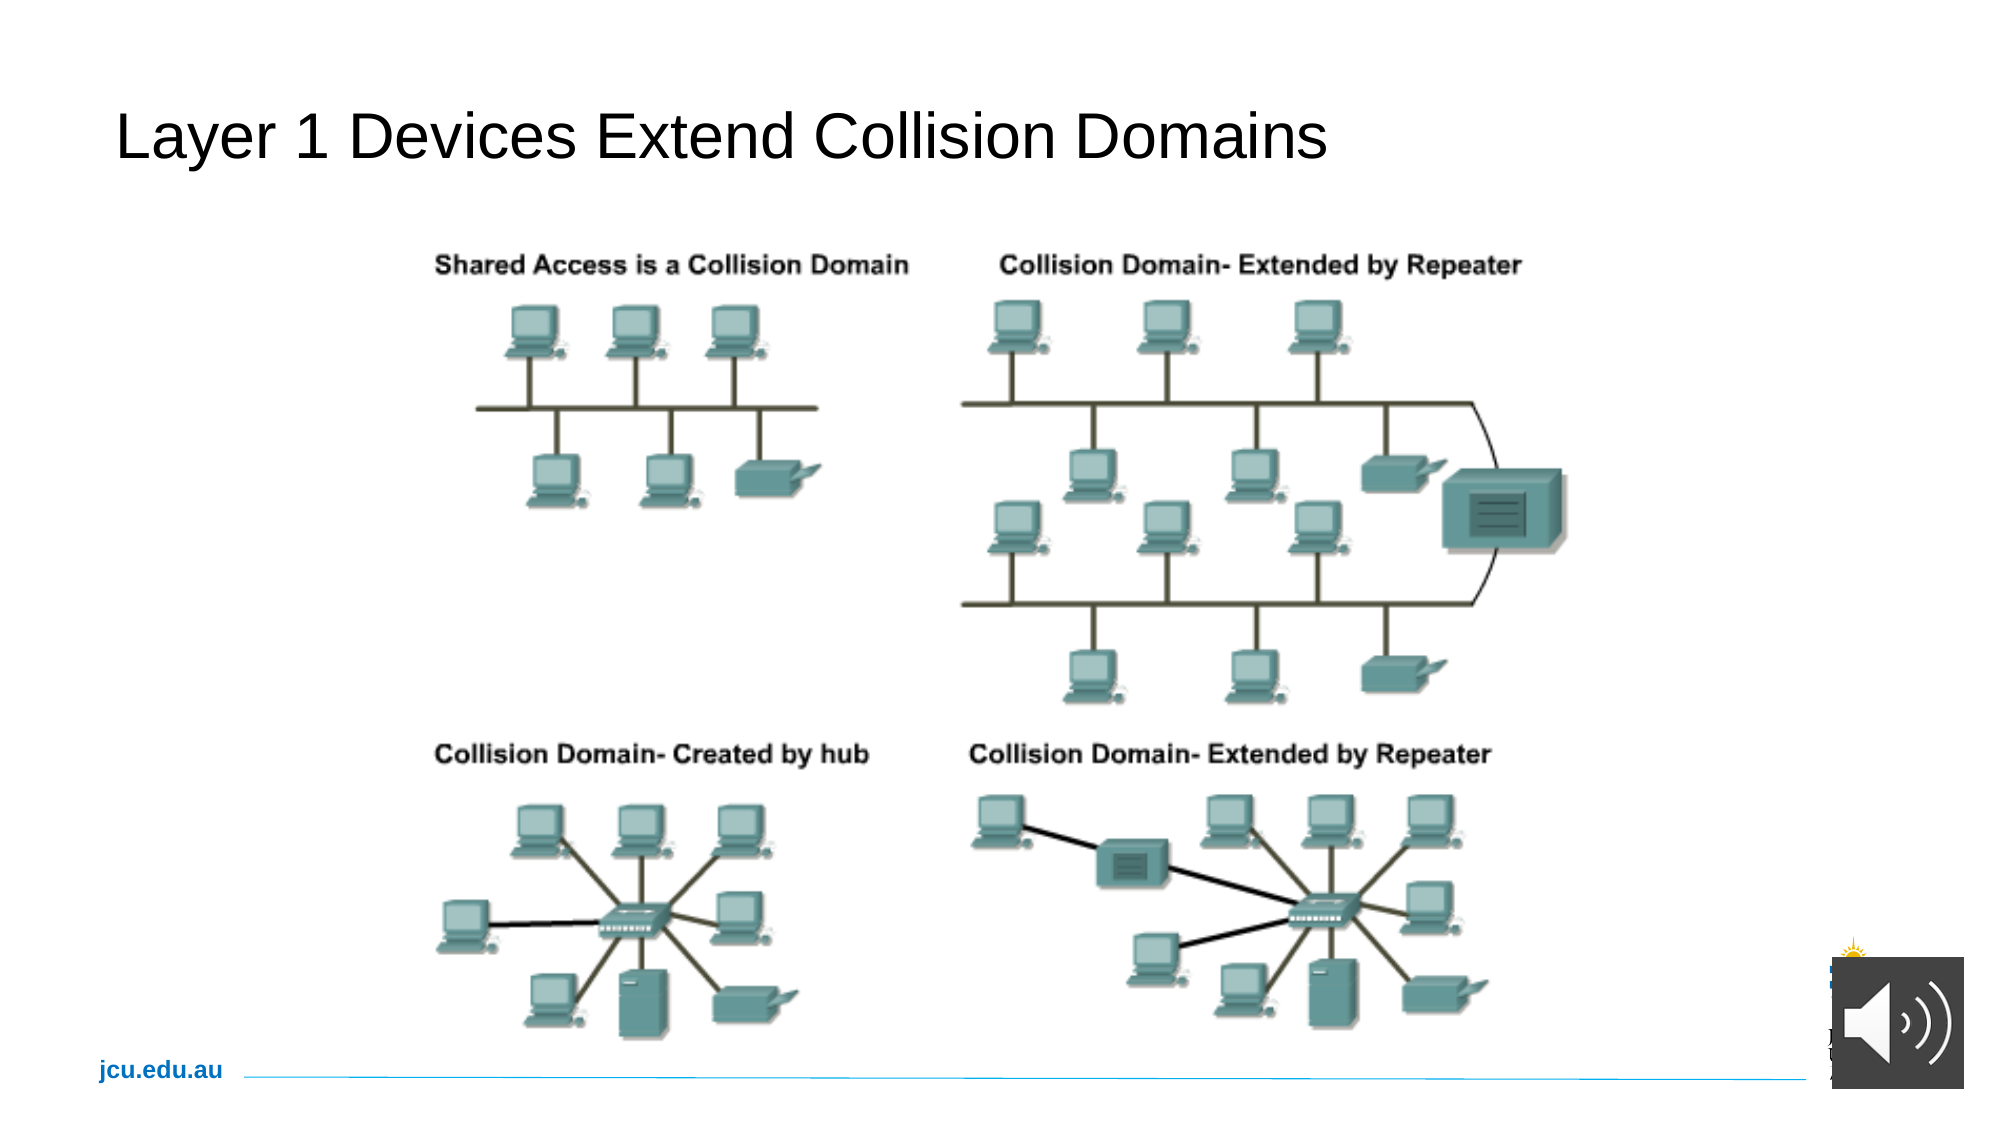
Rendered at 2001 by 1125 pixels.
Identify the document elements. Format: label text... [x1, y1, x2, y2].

title Layer 1 Devices Extend Collision Domains [100, 95, 1863, 278]
picture [1827, 934, 1965, 1090]
picture [387, 208, 1613, 1057]
